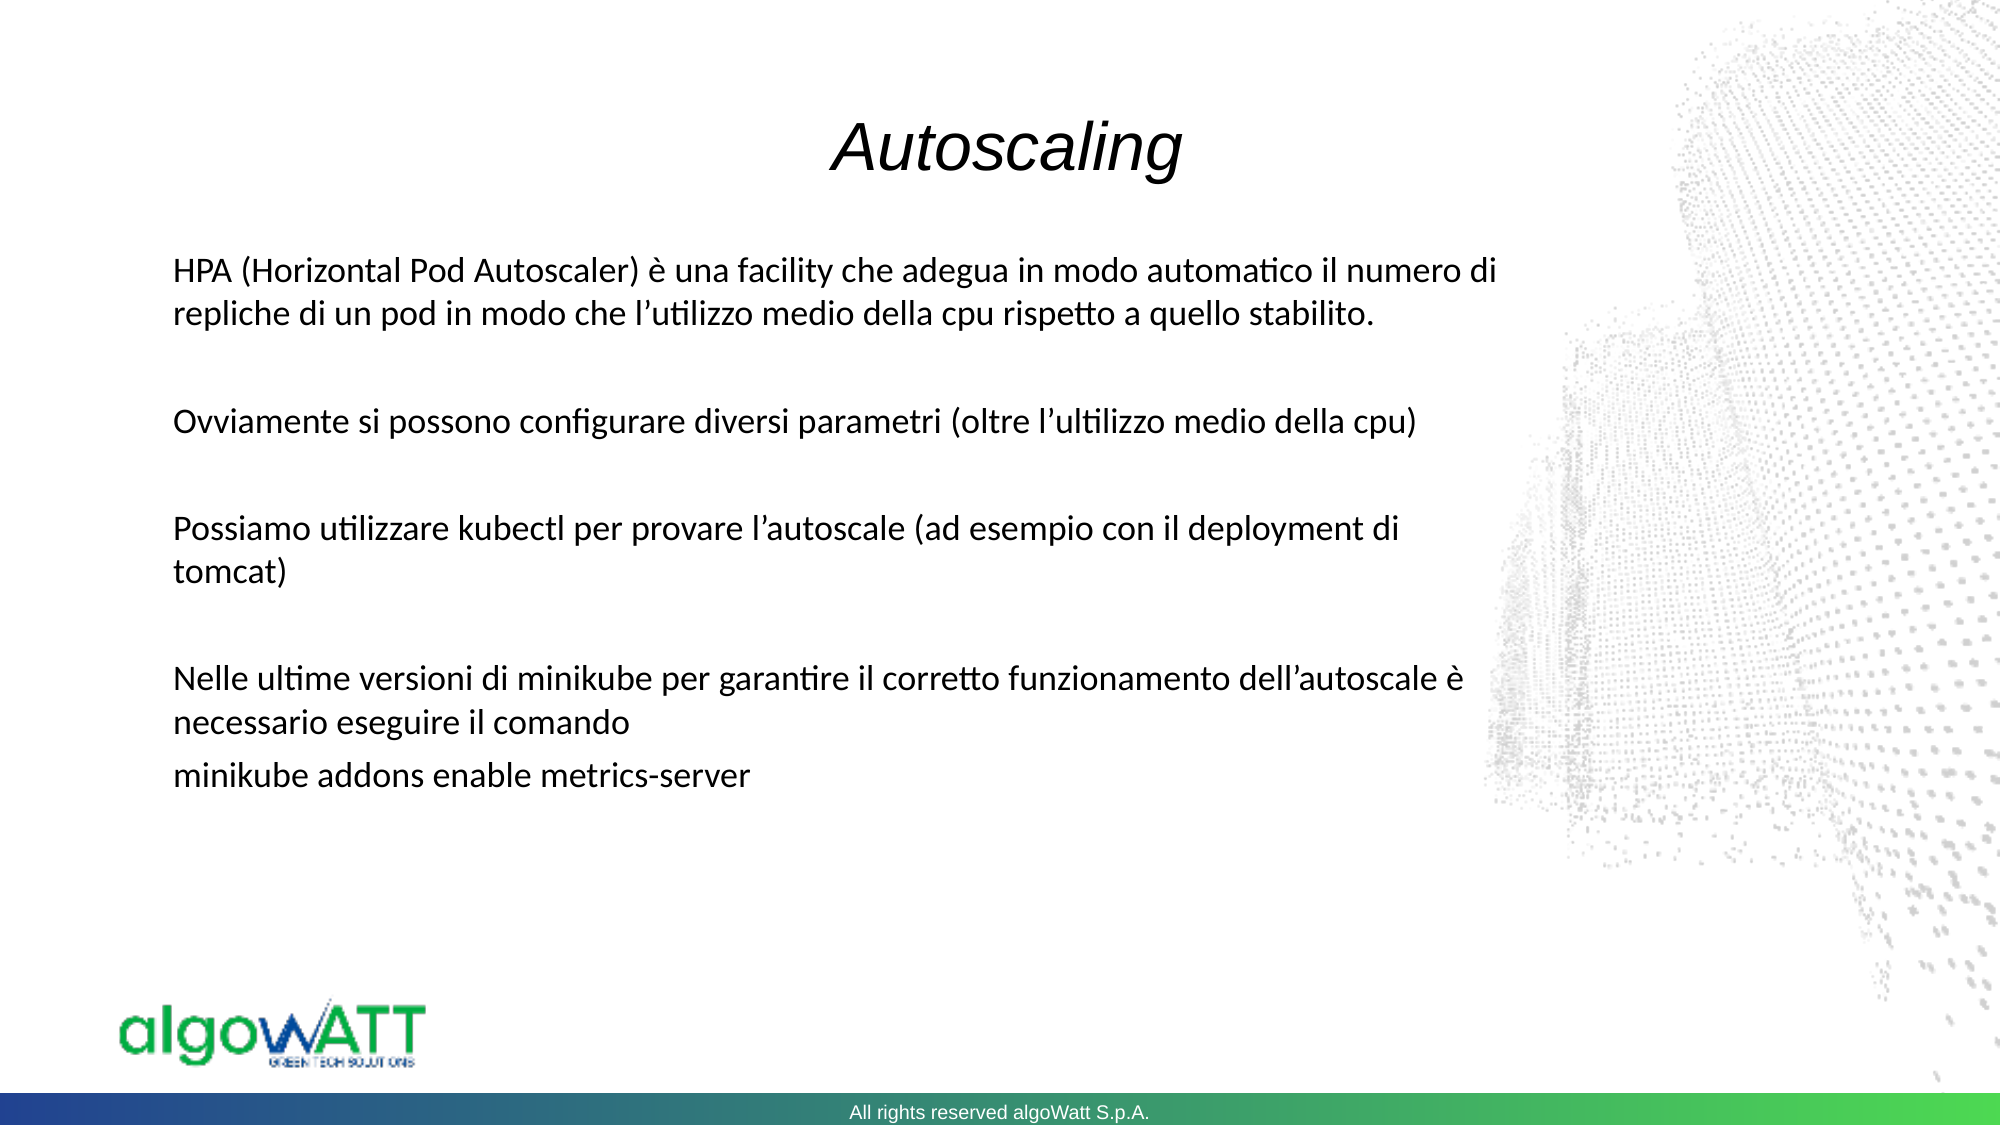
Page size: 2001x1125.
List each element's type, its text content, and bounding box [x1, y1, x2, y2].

list HPA (Horizontal Pod Autoscaler) è una facility che adegua in modo automatico il numero di repliche di un pod in modo che l’utilizzo medio della cpu rispetto a quello stabilito. Ovviamente si possono configurare diversi parametri (oltre l’ultilizzo medio della cpu) Possiamo utilizzare kubectl per provare l’autoscale (ad esempio con il deployment di tomcat) Nelle ultime versioni di minikube per garantire il corretto funzionamento dell’autoscale è necessario eseguire il comando minikube addons enable metrics-server [125, 710, 1525, 908]
text_box Autoscaling [137, 92, 1863, 215]
footer All rights reserved algoWatt S.p.A. [662, 1082, 1338, 1125]
picture [1370, 0, 2000, 1094]
text_box [125, 185, 1568, 710]
picture [112, 978, 443, 1087]
